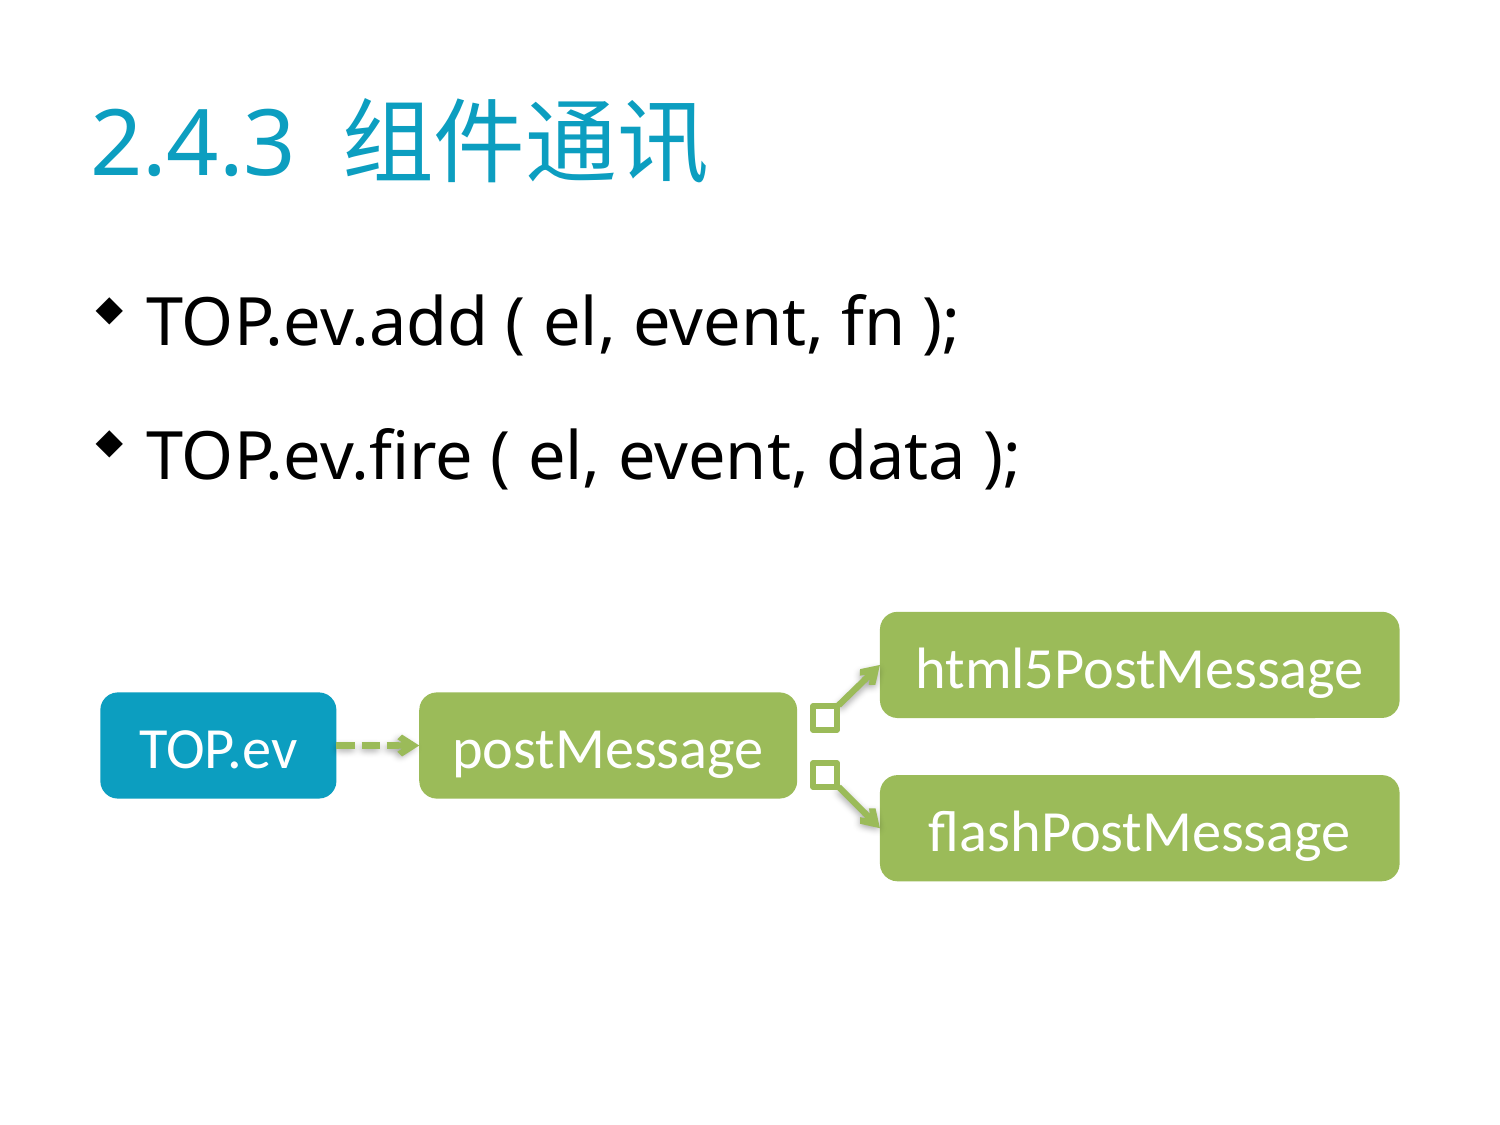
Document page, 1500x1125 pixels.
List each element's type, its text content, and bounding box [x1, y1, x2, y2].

title 2.4.3 组件通讯 [75, 45, 1425, 231]
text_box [100, 611, 1400, 882]
list TOP.ev.add ( el, event, fn ); TOP.ev.fire ( el, event, data ); [75, 231, 1425, 1052]
